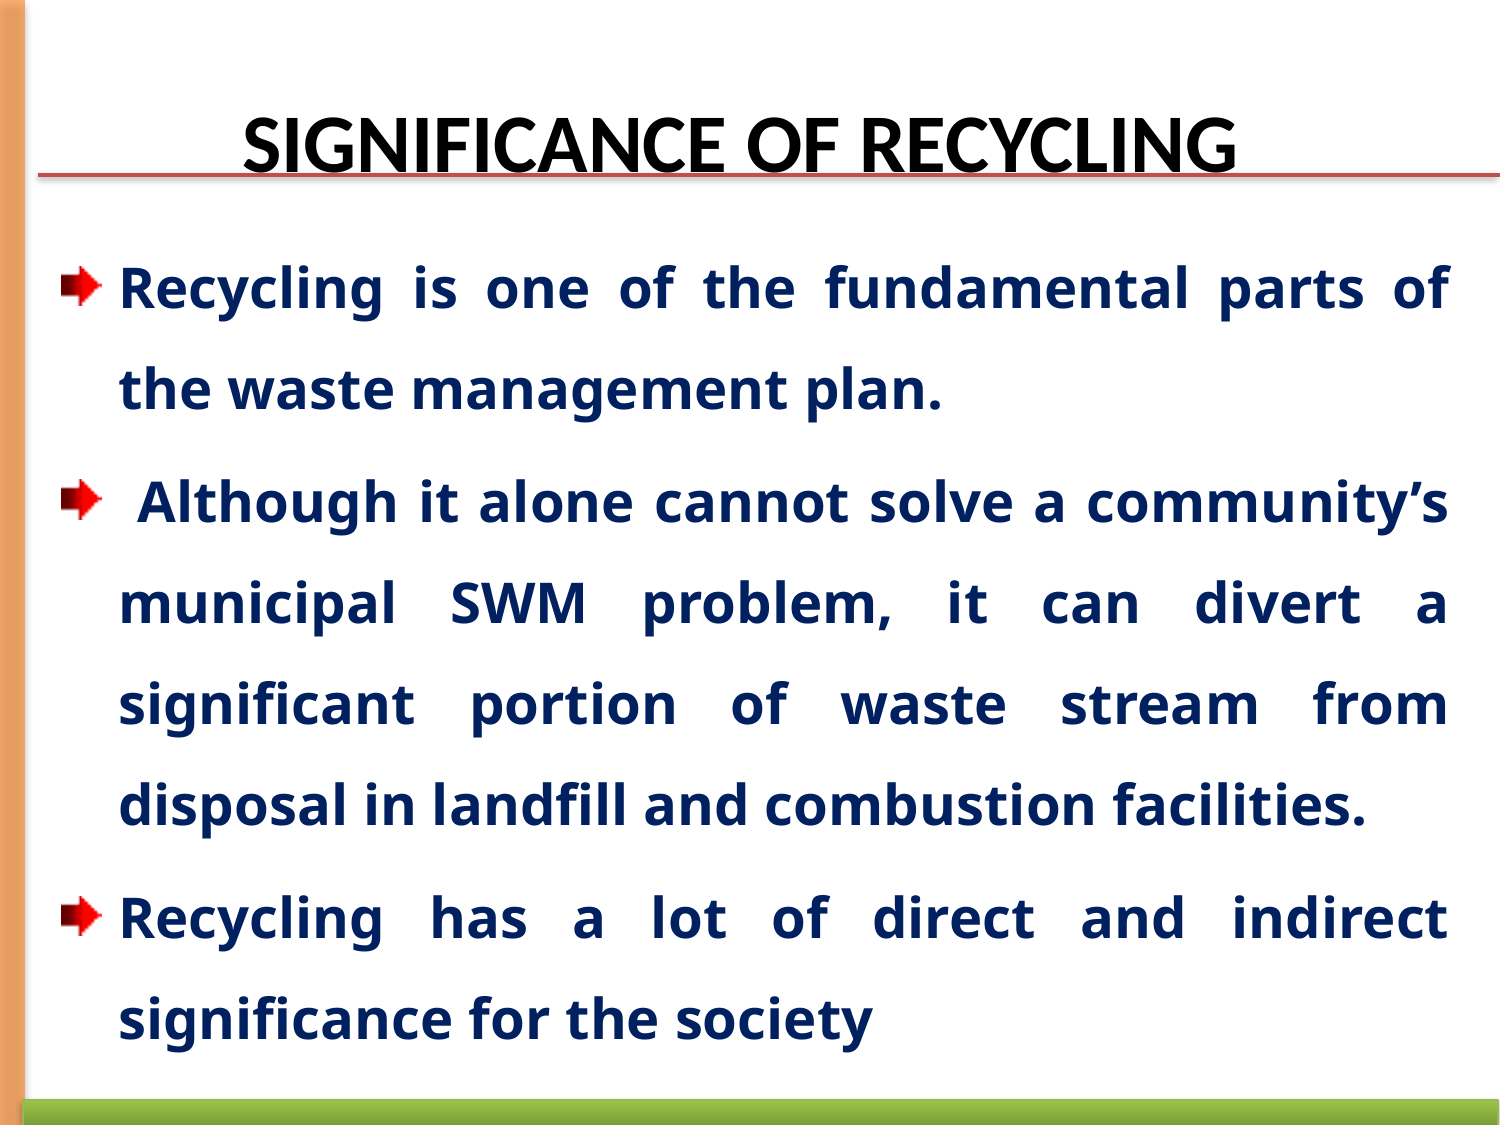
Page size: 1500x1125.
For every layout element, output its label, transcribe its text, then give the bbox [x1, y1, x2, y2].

picture [61, 266, 102, 306]
picture [61, 479, 102, 520]
picture [61, 896, 102, 936]
title SIGNIFICANCE OF RECYCLING [75, 45, 1425, 210]
list Recycling is one of the fundamental parts of the waste management plan. Although it alone cannot solve a community’s municipal SWM problem, it can divert a significant portion of waste stream from disposal in landfill and combustion facilities. Recycling has a lot of direct and indirect significance for the society [46, 210, 1465, 1067]
